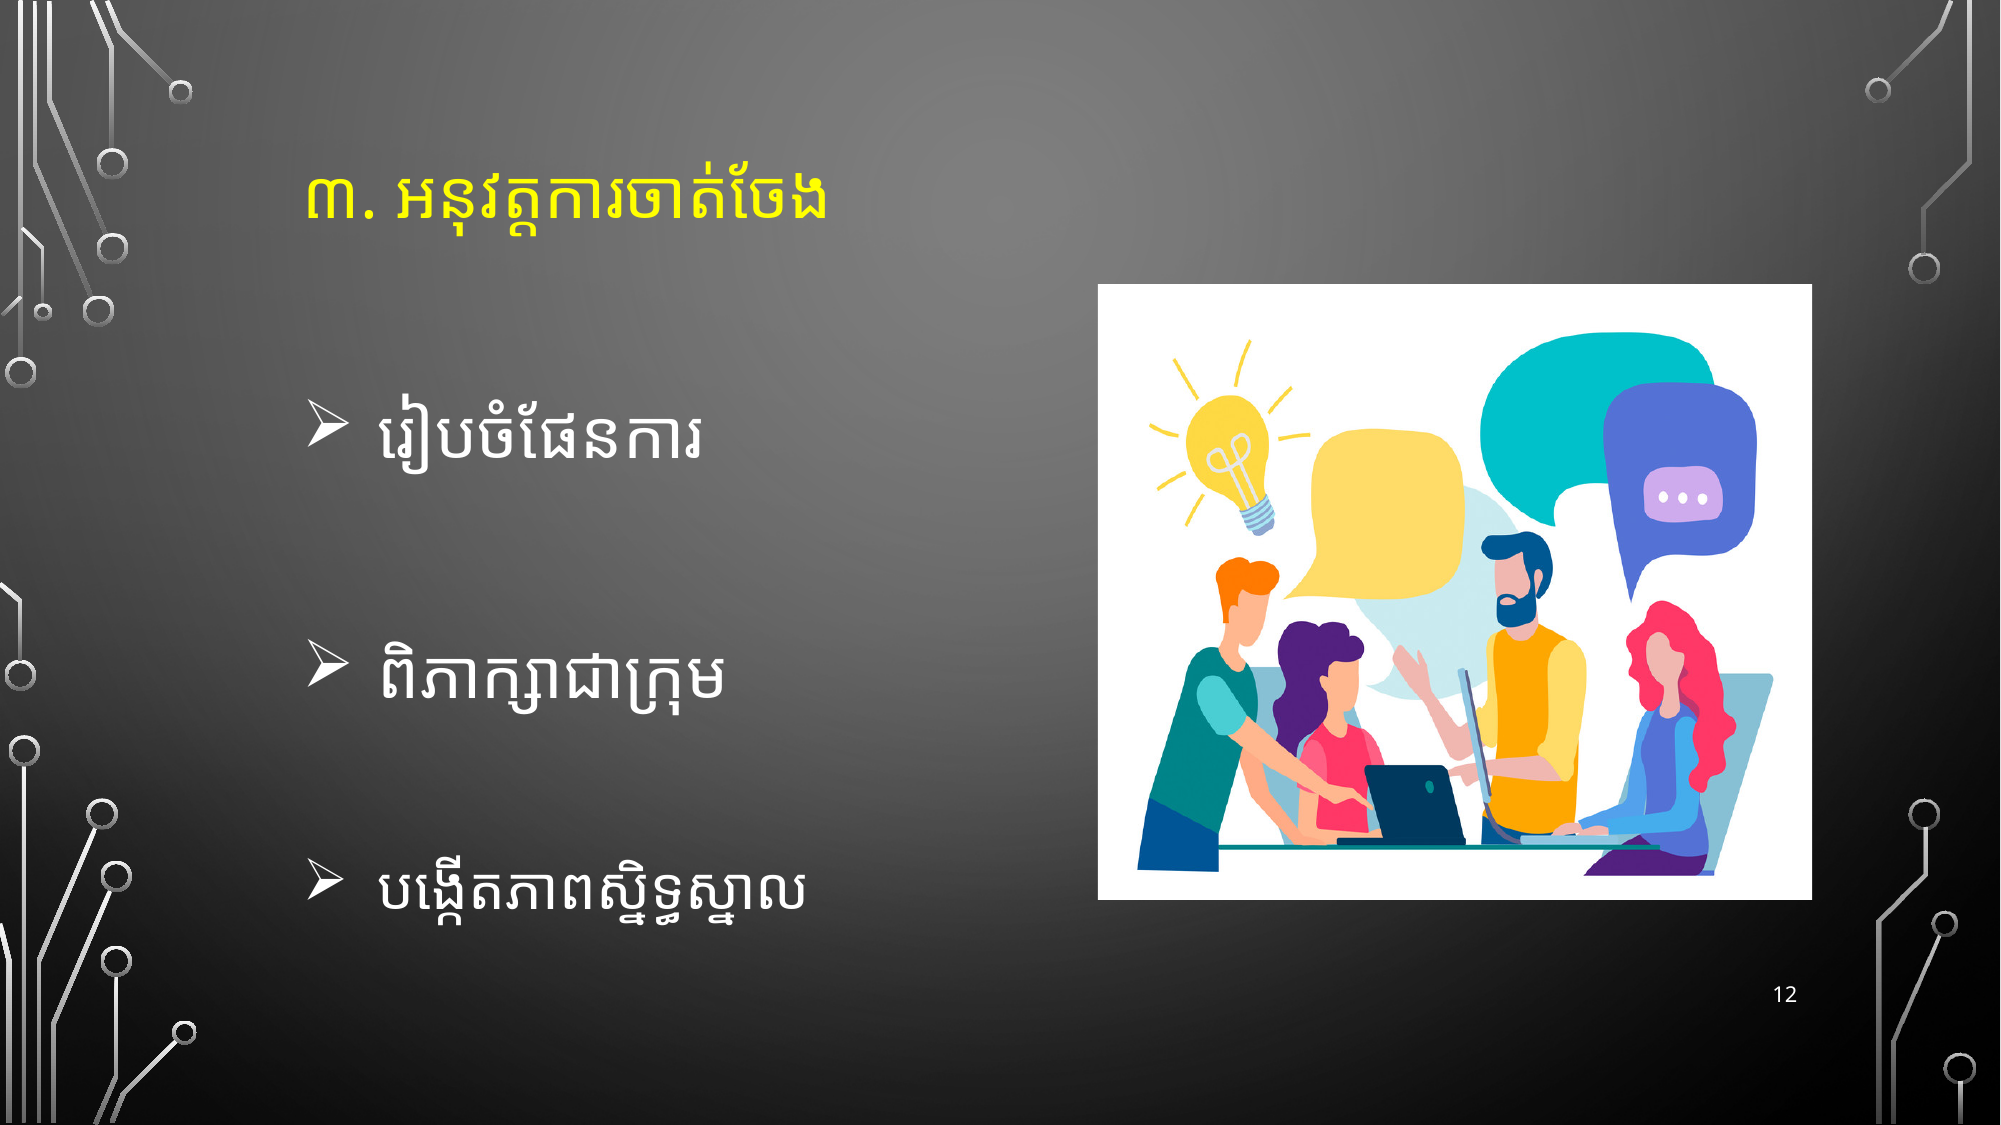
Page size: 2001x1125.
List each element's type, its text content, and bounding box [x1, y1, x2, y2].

slide_number 12 [1685, 965, 1813, 1025]
picture [1097, 284, 1813, 901]
text_box ៣. អនុវត្តការចាត់ចែង រៀបចំផែនការ ពិភាក្សាជាក្រុម បង្កើត​ភាពស្និទ្ធស្នាល [287, 0, 1161, 929]
